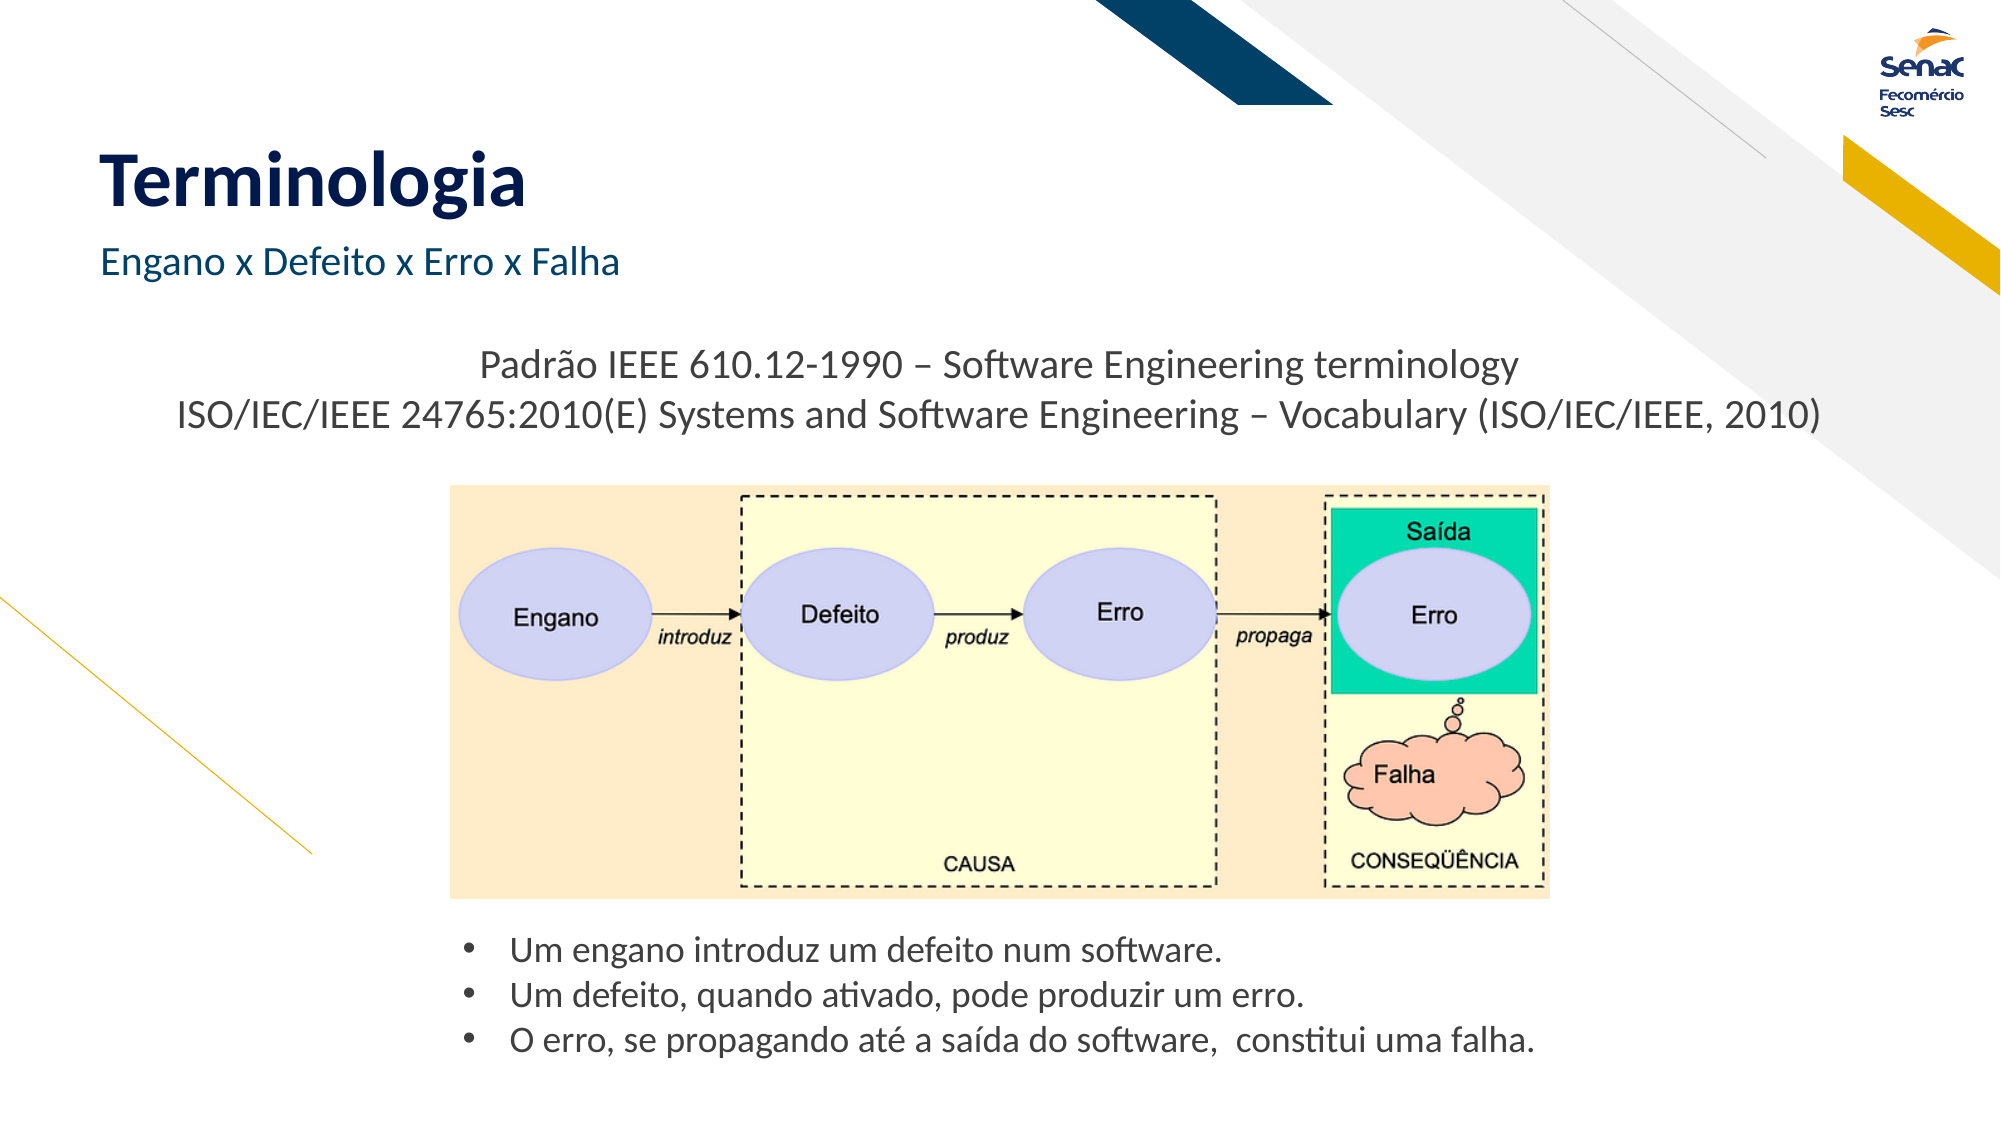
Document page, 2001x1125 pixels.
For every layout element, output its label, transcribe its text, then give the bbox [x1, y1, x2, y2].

text_box Padrão IEEE 610.12-1990 – Software Engineering terminology ISO/IEC/IEEE 24765:2010(E) Systems and Software Engineering – Vocabulary (ISO/IEC/IEEE, 2010) [89, 329, 1910, 483]
picture [1880, 28, 1964, 117]
text_box Um engano introduz um defeito num software. Um defeito, quando ativado, pode produzir um erro. O erro, se propagando até a saída do software, constitui uma falha. [447, 917, 1553, 1068]
list Engano x Defeito x Erro x Falha [85, 225, 1295, 326]
title Terminologia [85, 34, 1453, 223]
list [450, 485, 1550, 900]
